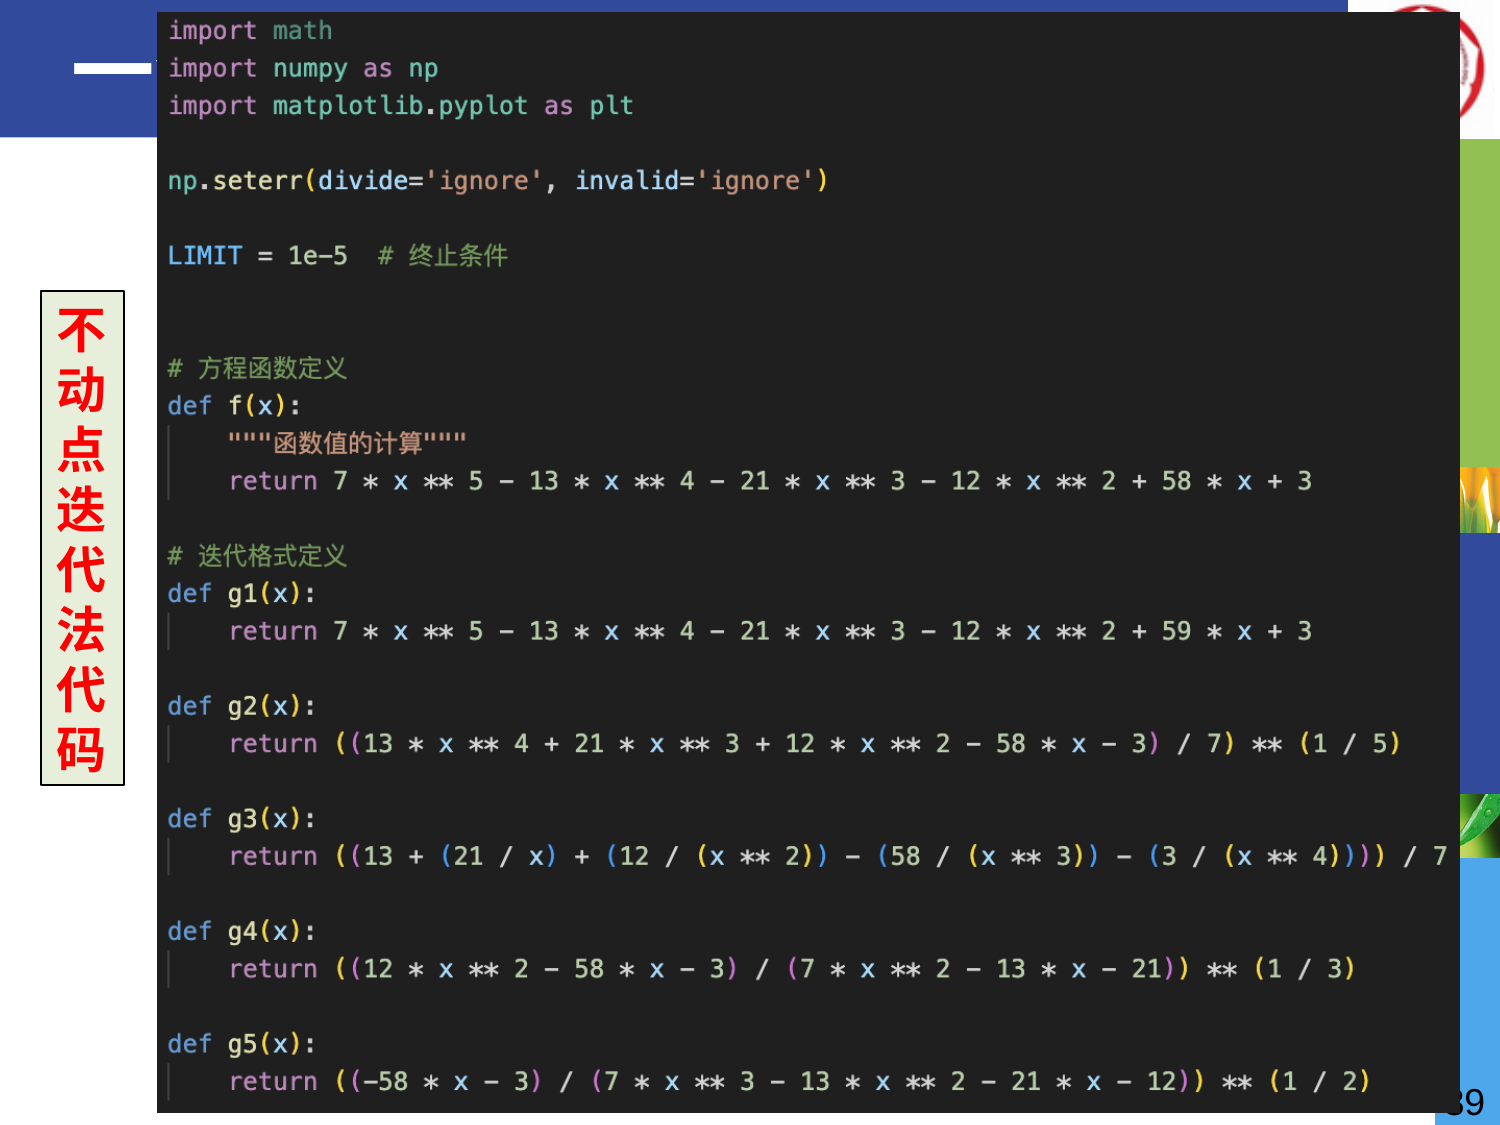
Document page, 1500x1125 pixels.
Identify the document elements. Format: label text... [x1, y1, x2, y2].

picture [156, 1, 1500, 1113]
text_box 不动点迭代法代码 [41, 290, 124, 786]
title 一个例子 [17, 28, 151, 109]
